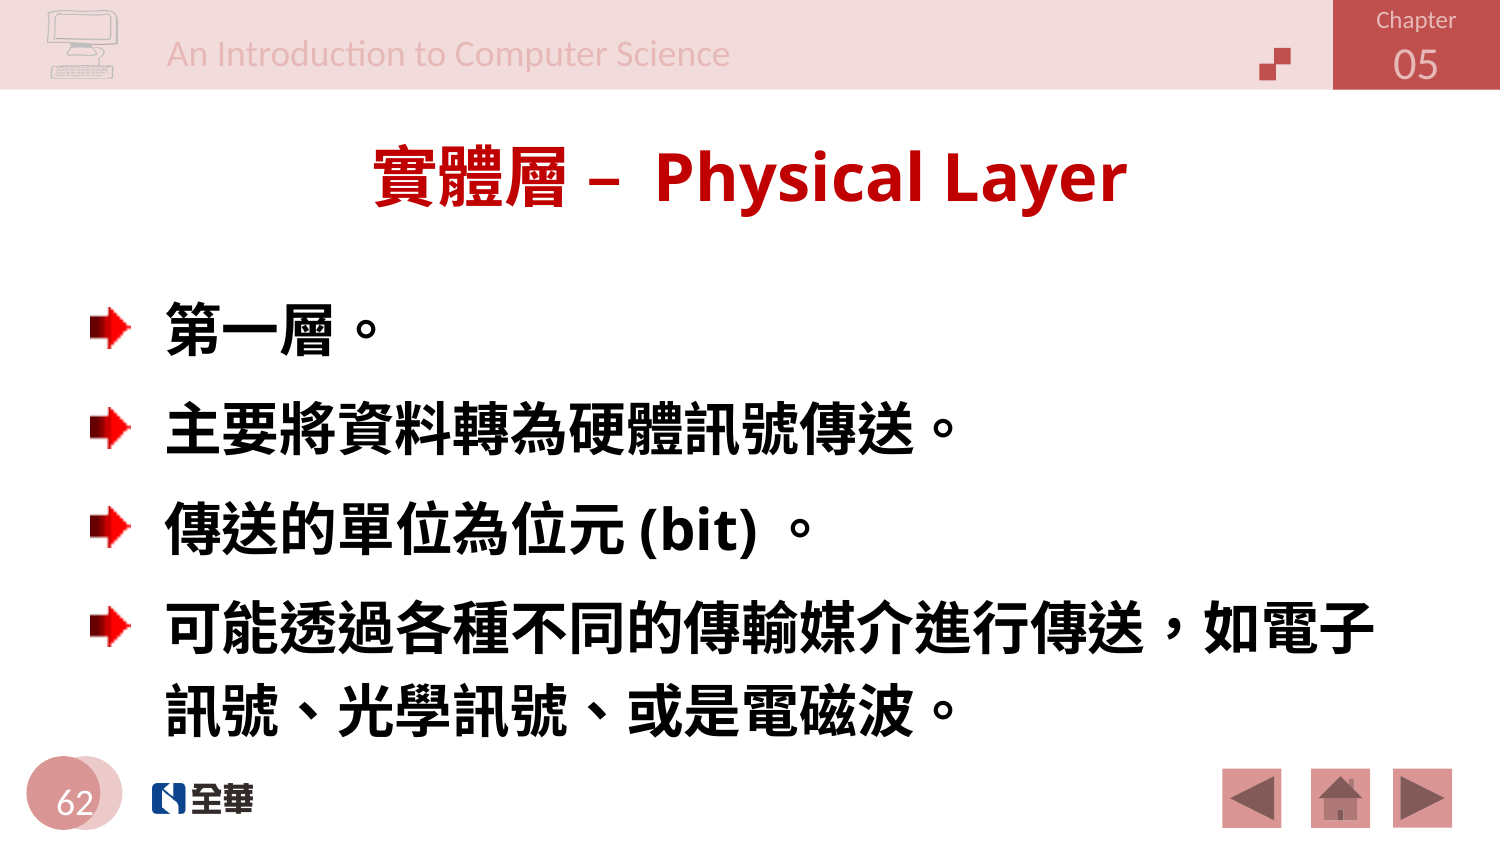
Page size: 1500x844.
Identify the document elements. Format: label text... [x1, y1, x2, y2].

picture [90, 606, 131, 647]
picture [90, 506, 131, 548]
list 第一層。 主要將資料轉為硬體訊號傳送。 傳送的單位為位元(bit)。 可能透過各種不同的傳輸媒介進行傳送，如電子訊號、光學訊號、或是電磁波。 [75, 272, 1425, 754]
picture [90, 307, 131, 349]
title 實體層 – Physical Layer [75, 104, 1425, 245]
picture [152, 783, 253, 814]
picture [90, 407, 131, 449]
picture [47, 10, 118, 79]
